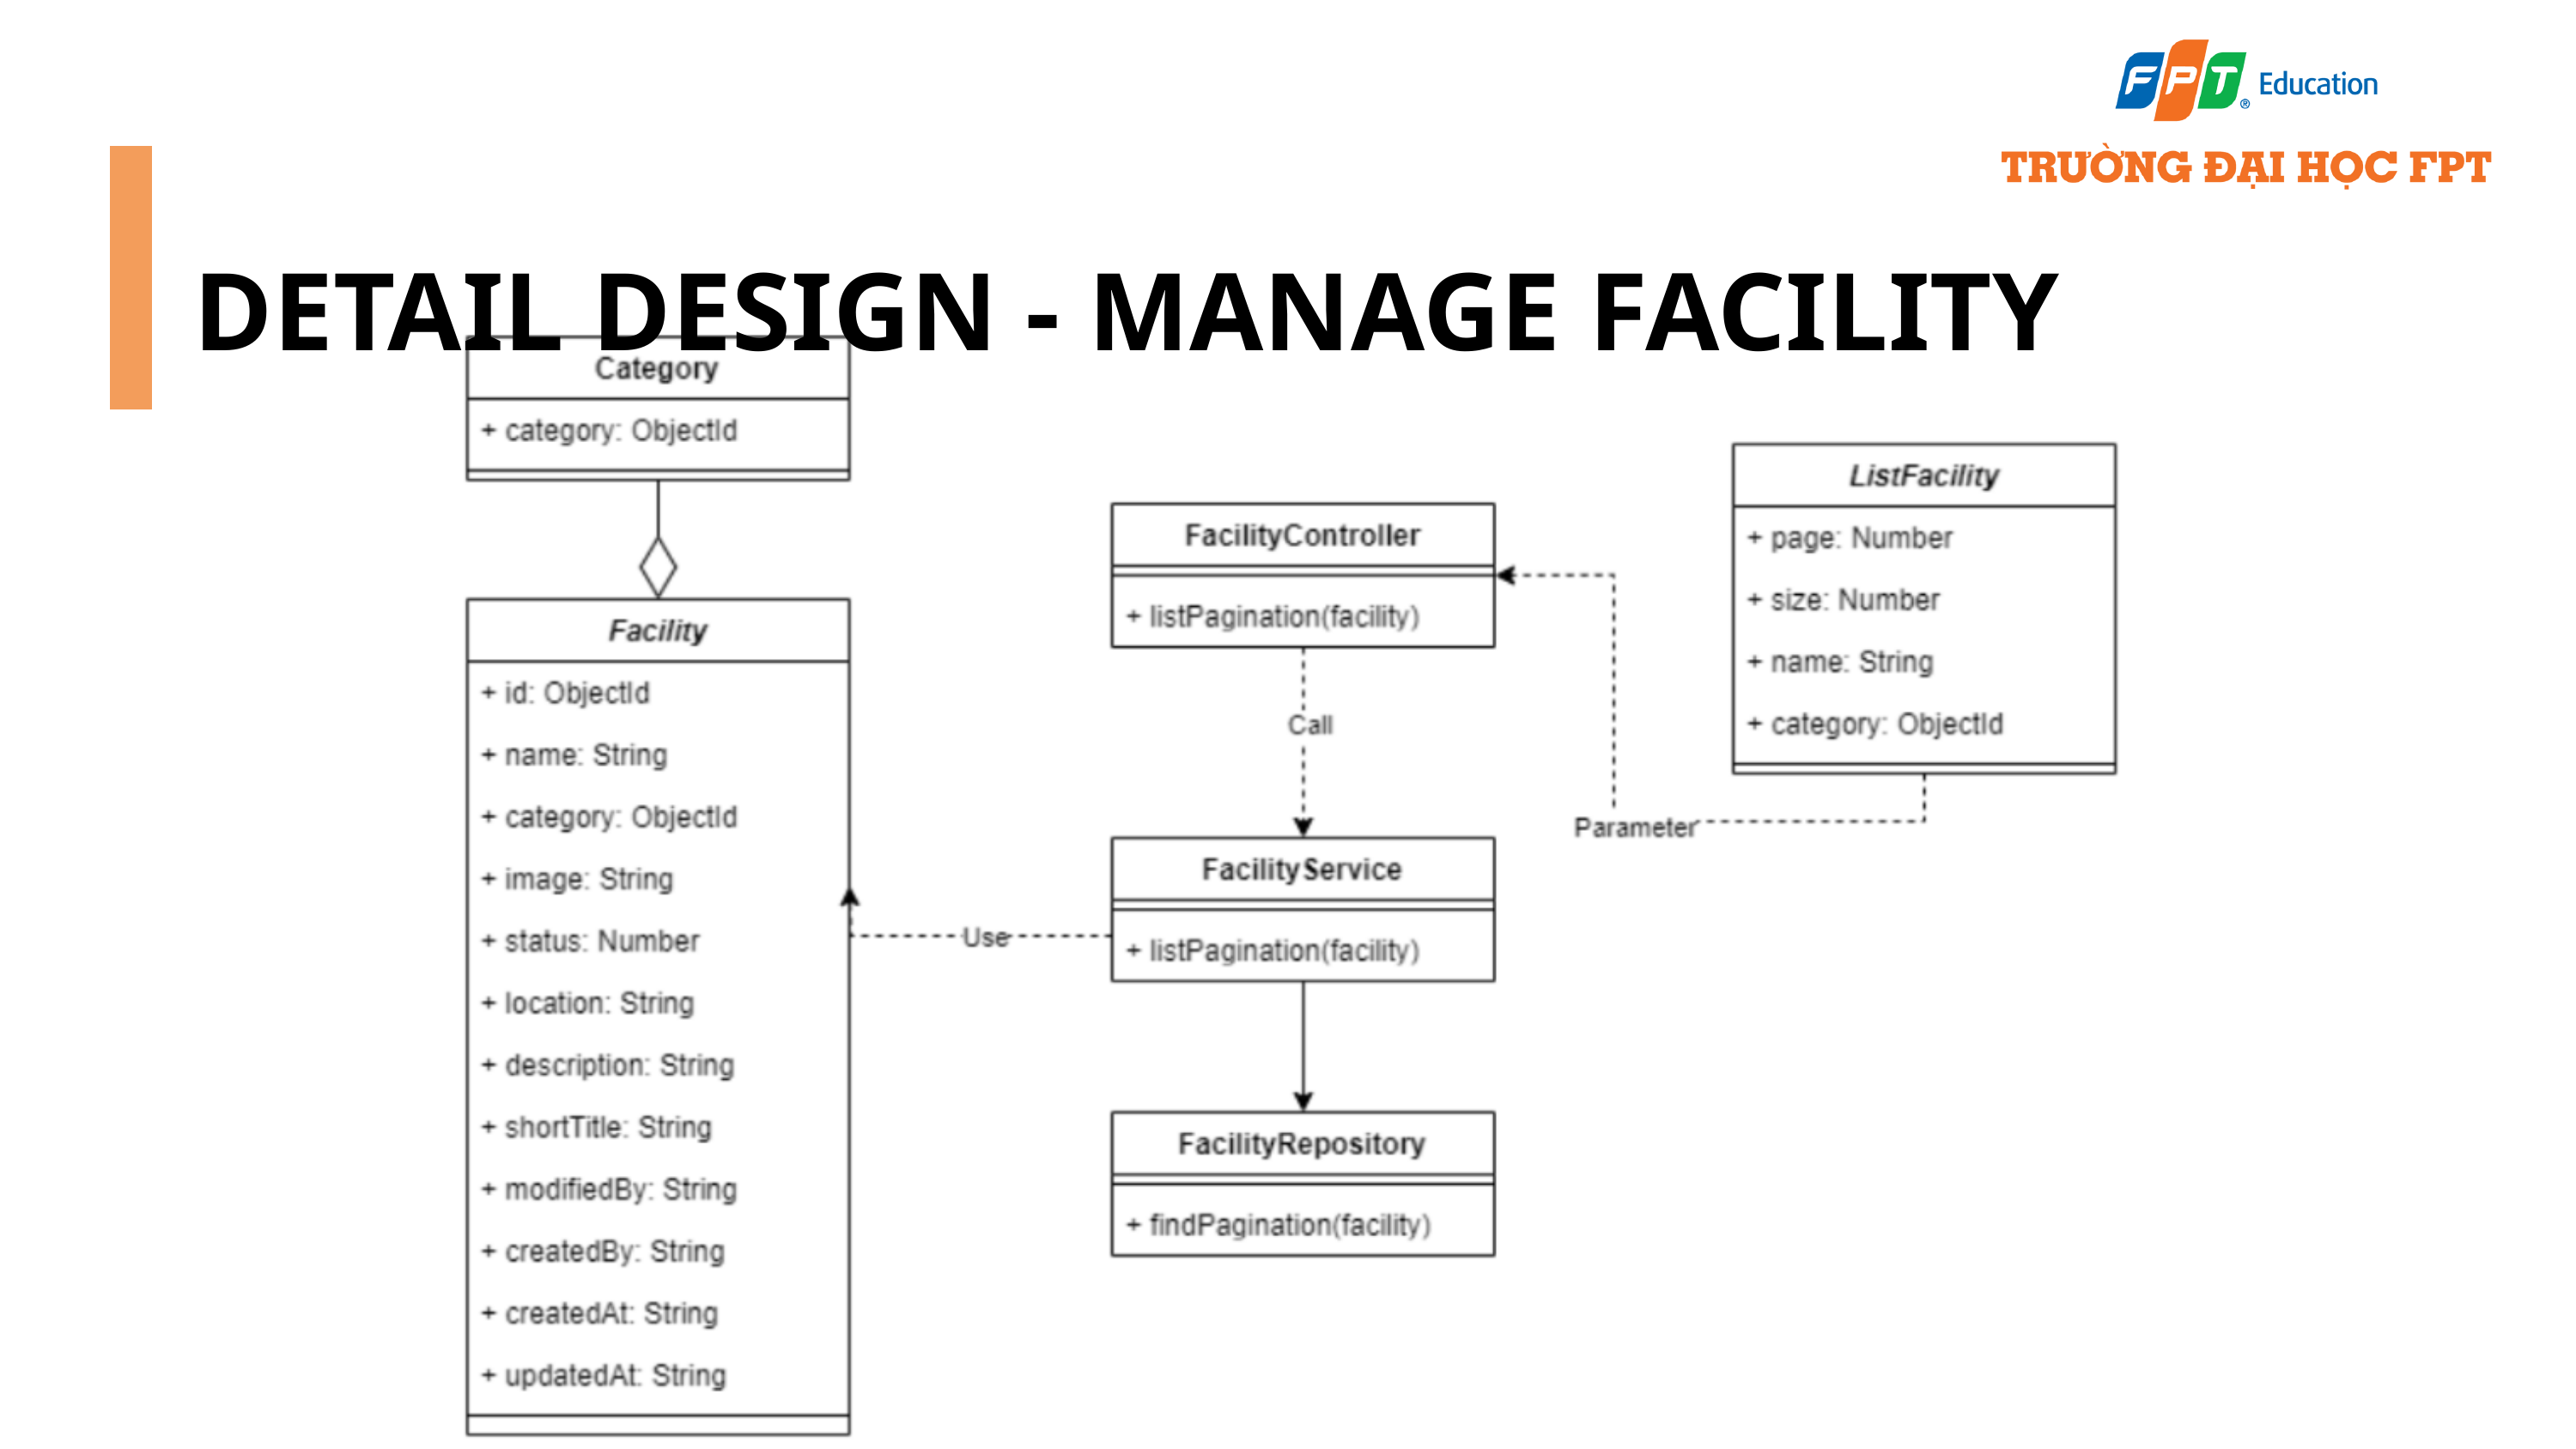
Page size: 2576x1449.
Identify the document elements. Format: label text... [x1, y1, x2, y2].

text_box [1985, 14, 2507, 215]
text_box DETAIL DESIGN - MANAGE FACILITY [193, 207, 2171, 373]
text_box [456, 373, 2120, 1449]
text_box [109, 130, 153, 410]
